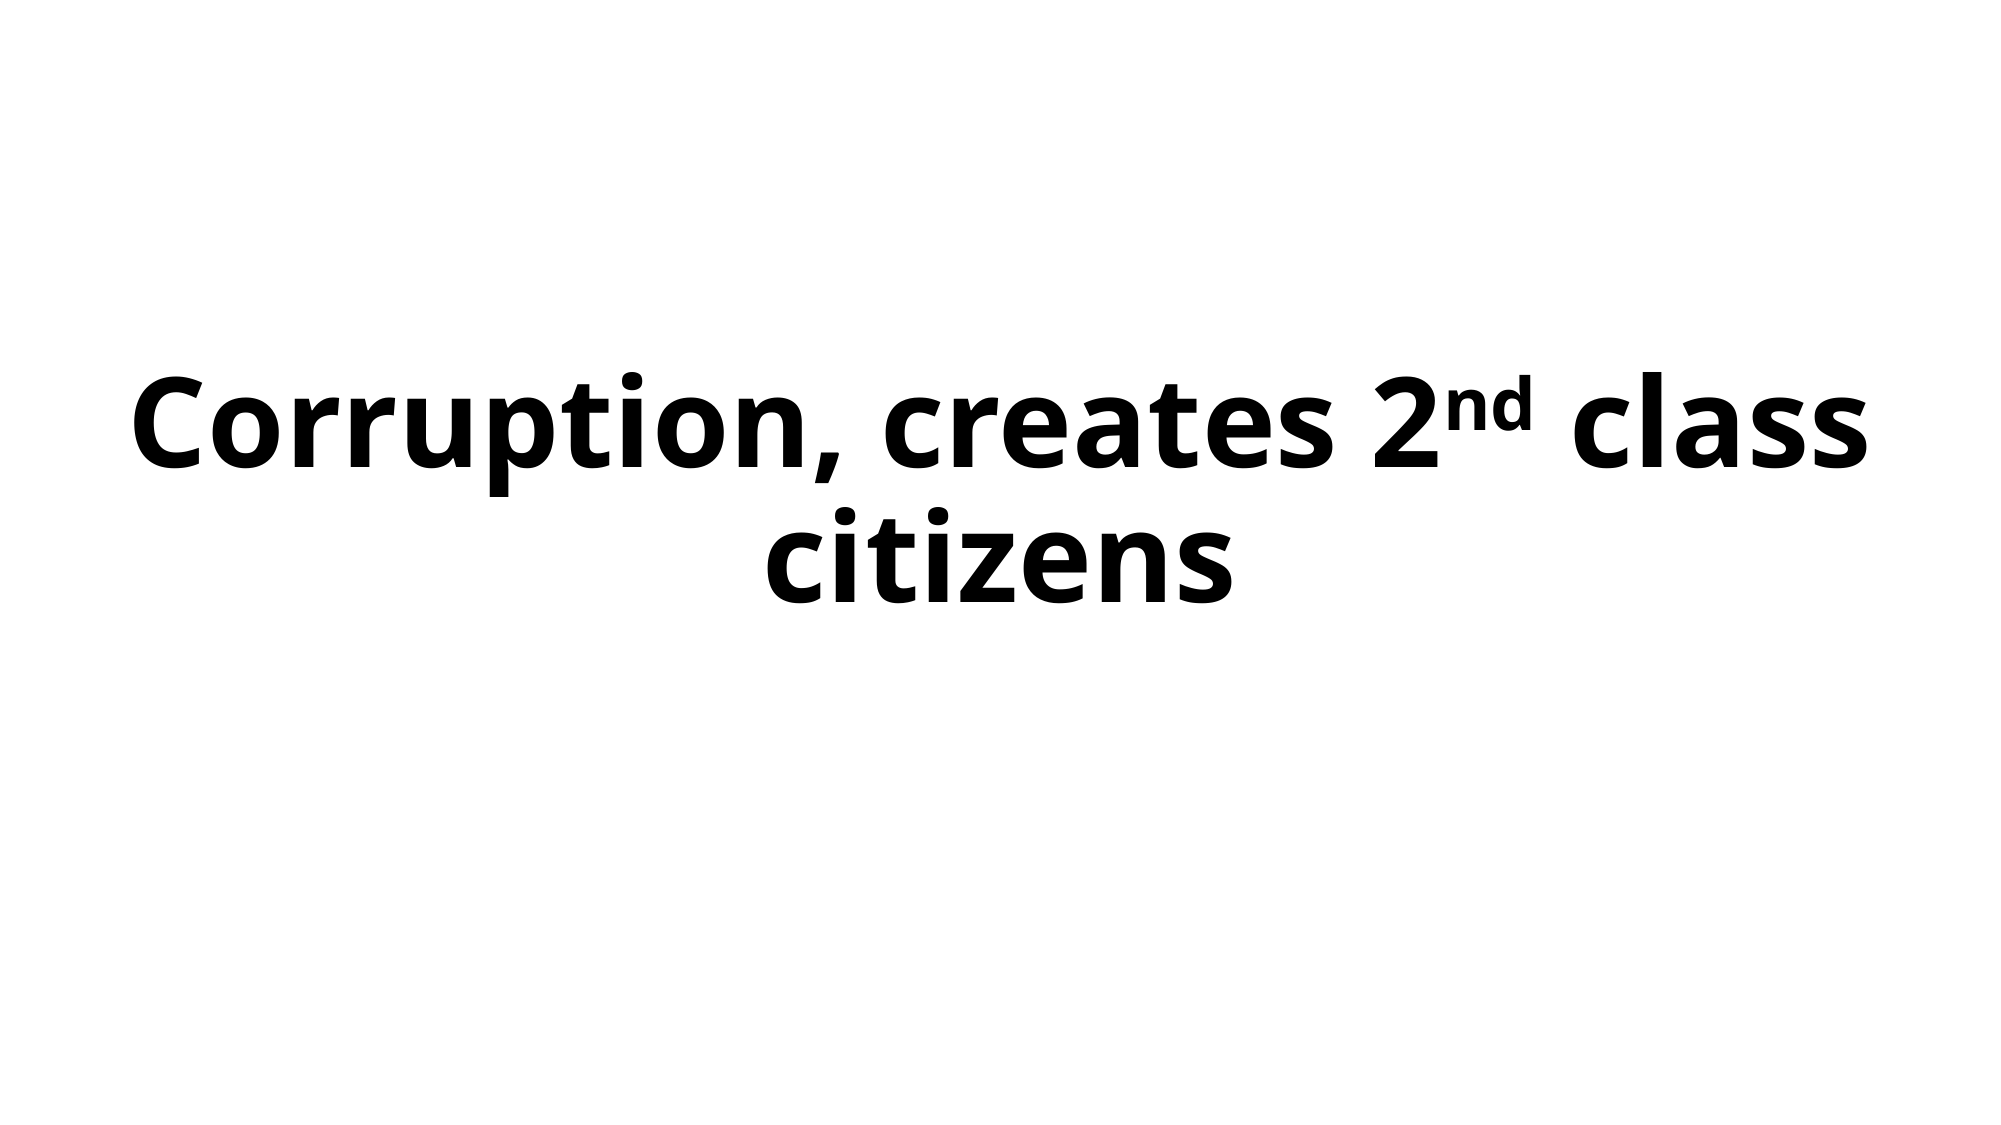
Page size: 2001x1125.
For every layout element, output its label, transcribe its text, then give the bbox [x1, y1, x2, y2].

title Corruption, creates 2nd class citizens [24, 487, 1975, 638]
